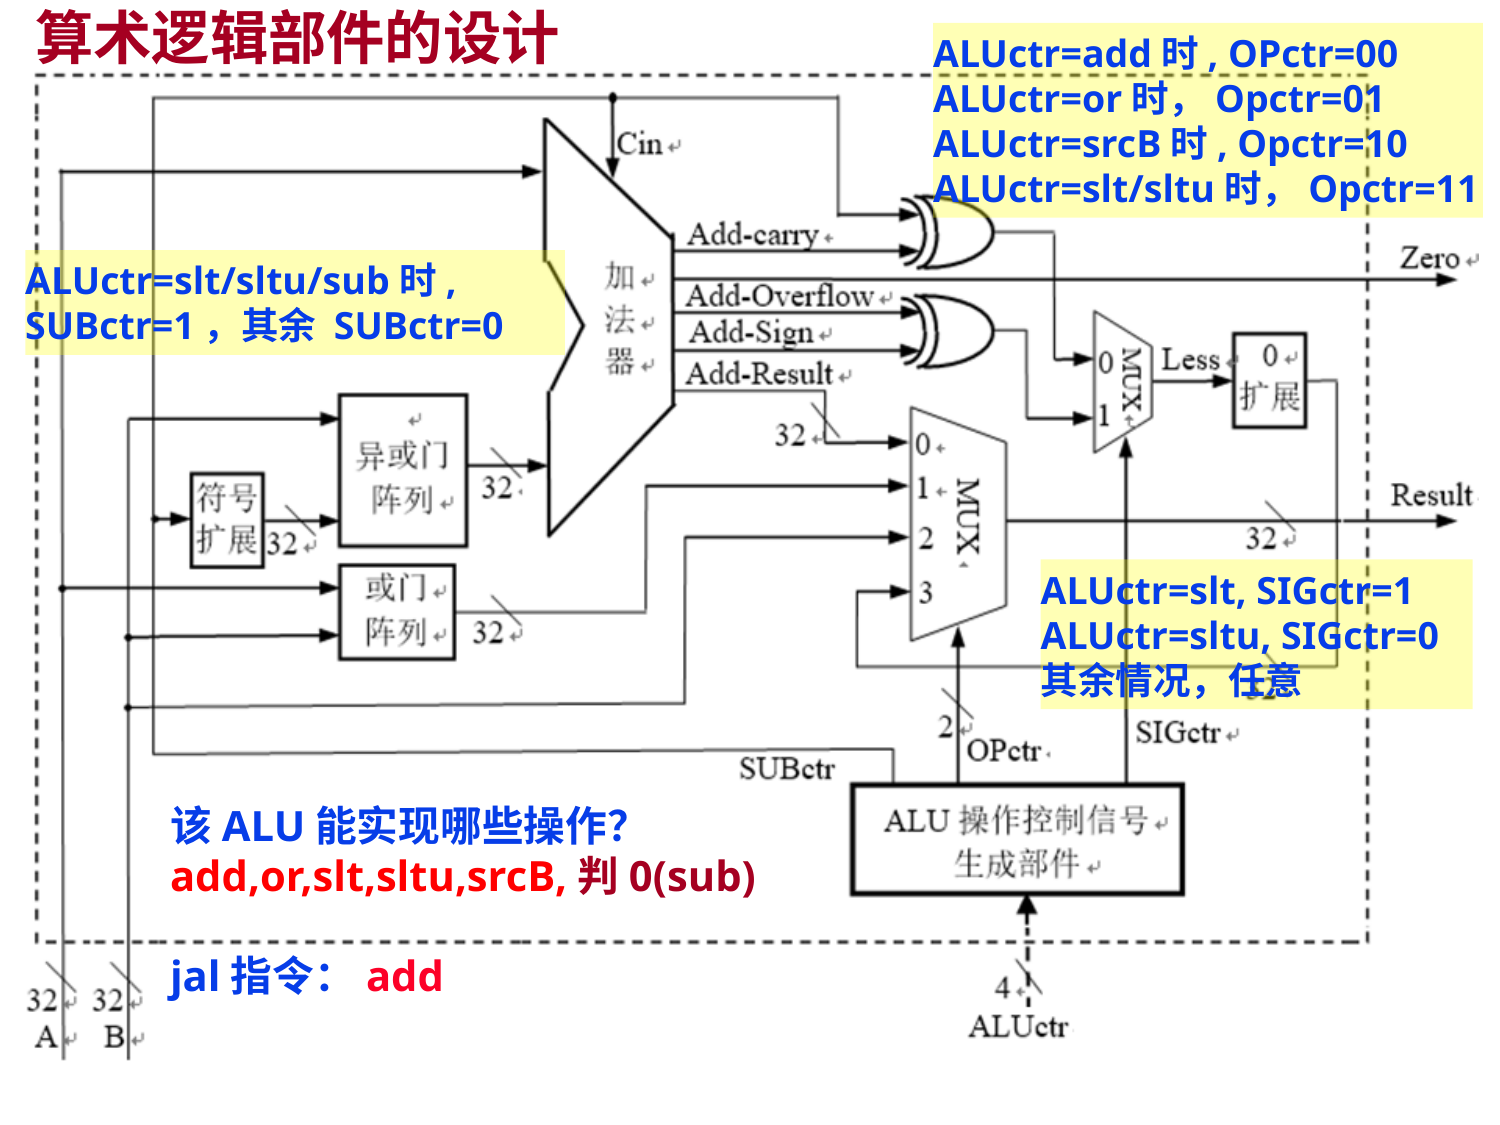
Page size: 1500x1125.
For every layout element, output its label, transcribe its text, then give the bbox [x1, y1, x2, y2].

picture [20, 63, 1479, 1062]
title 算术逻辑部件的设计 [24, 6, 931, 63]
text_box ALUctr=add时, OPctr=00 ALUctr=or时，Opctr=01 ALUctr=srcB时, Opctr=10 ALUctr=slt/sltu时，Opctr=11 [933, 22, 1483, 218]
